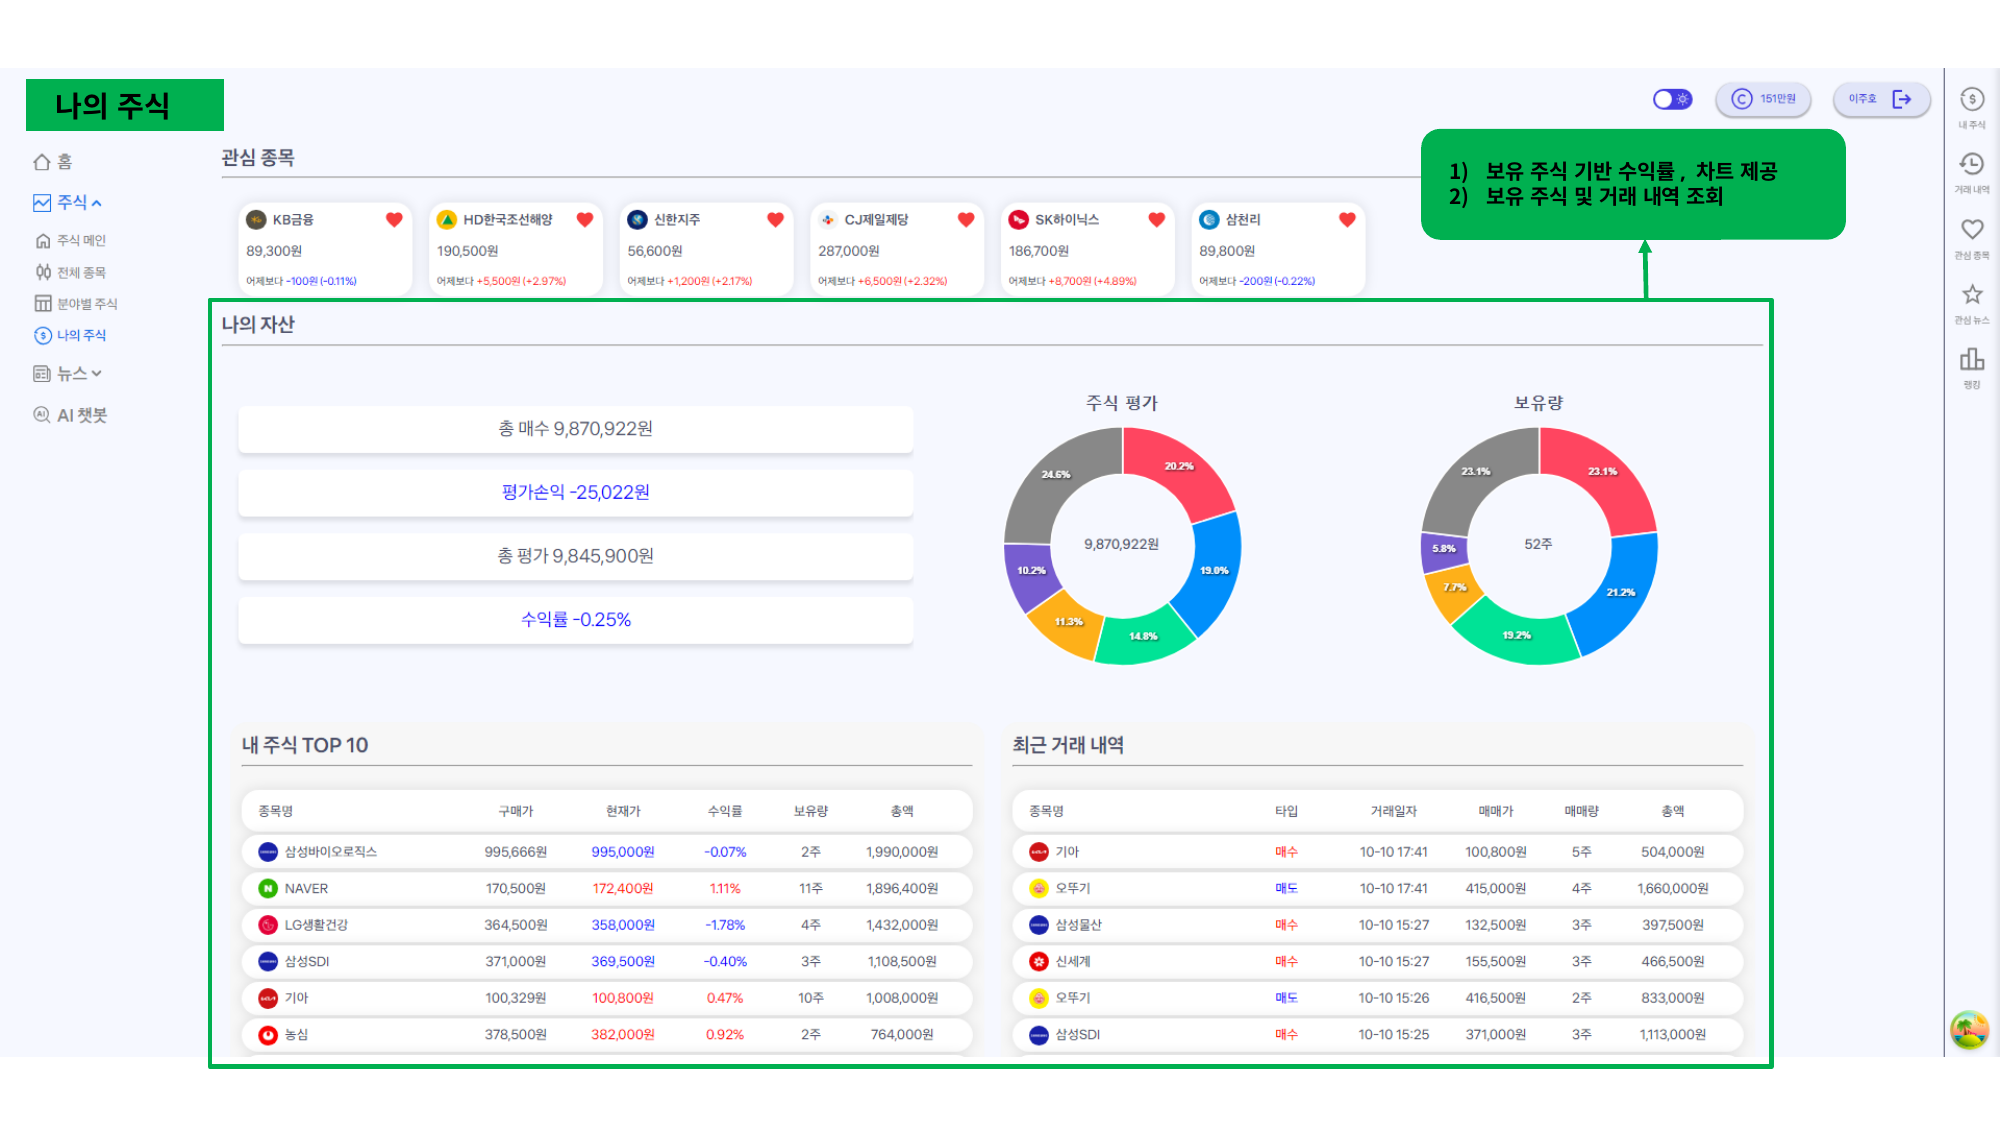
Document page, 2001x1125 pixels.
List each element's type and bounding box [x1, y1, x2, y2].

text_box [27, 79, 265, 132]
picture [0, 68, 2000, 1057]
text_box [1422, 129, 1892, 239]
text_box [209, 1057, 1772, 1067]
